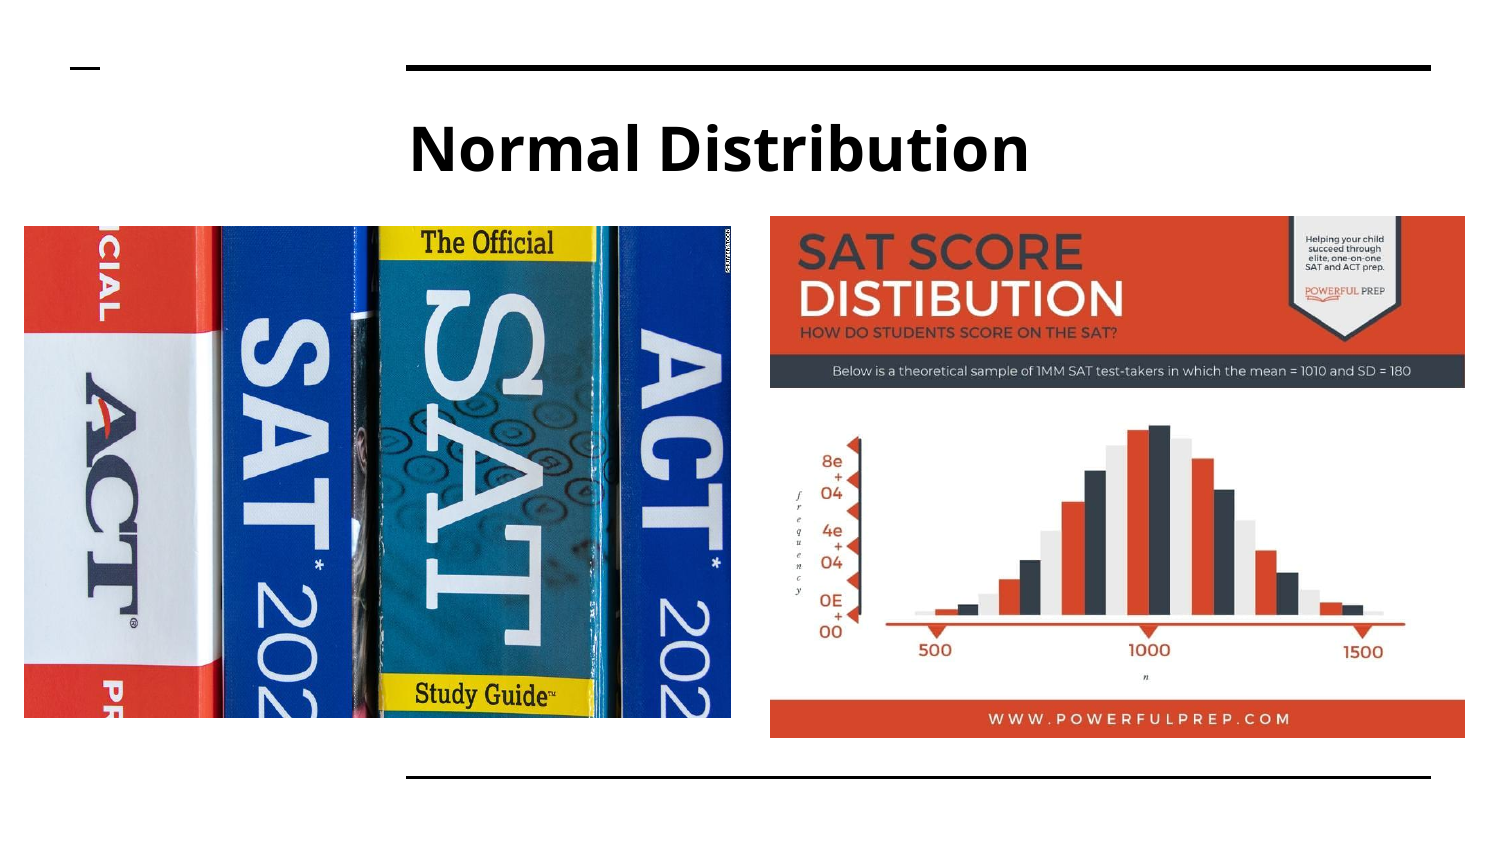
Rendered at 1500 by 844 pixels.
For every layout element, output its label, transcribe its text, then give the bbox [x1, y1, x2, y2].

picture [24, 226, 731, 718]
title Normal Distribution [393, 94, 1431, 199]
picture [770, 216, 1465, 738]
